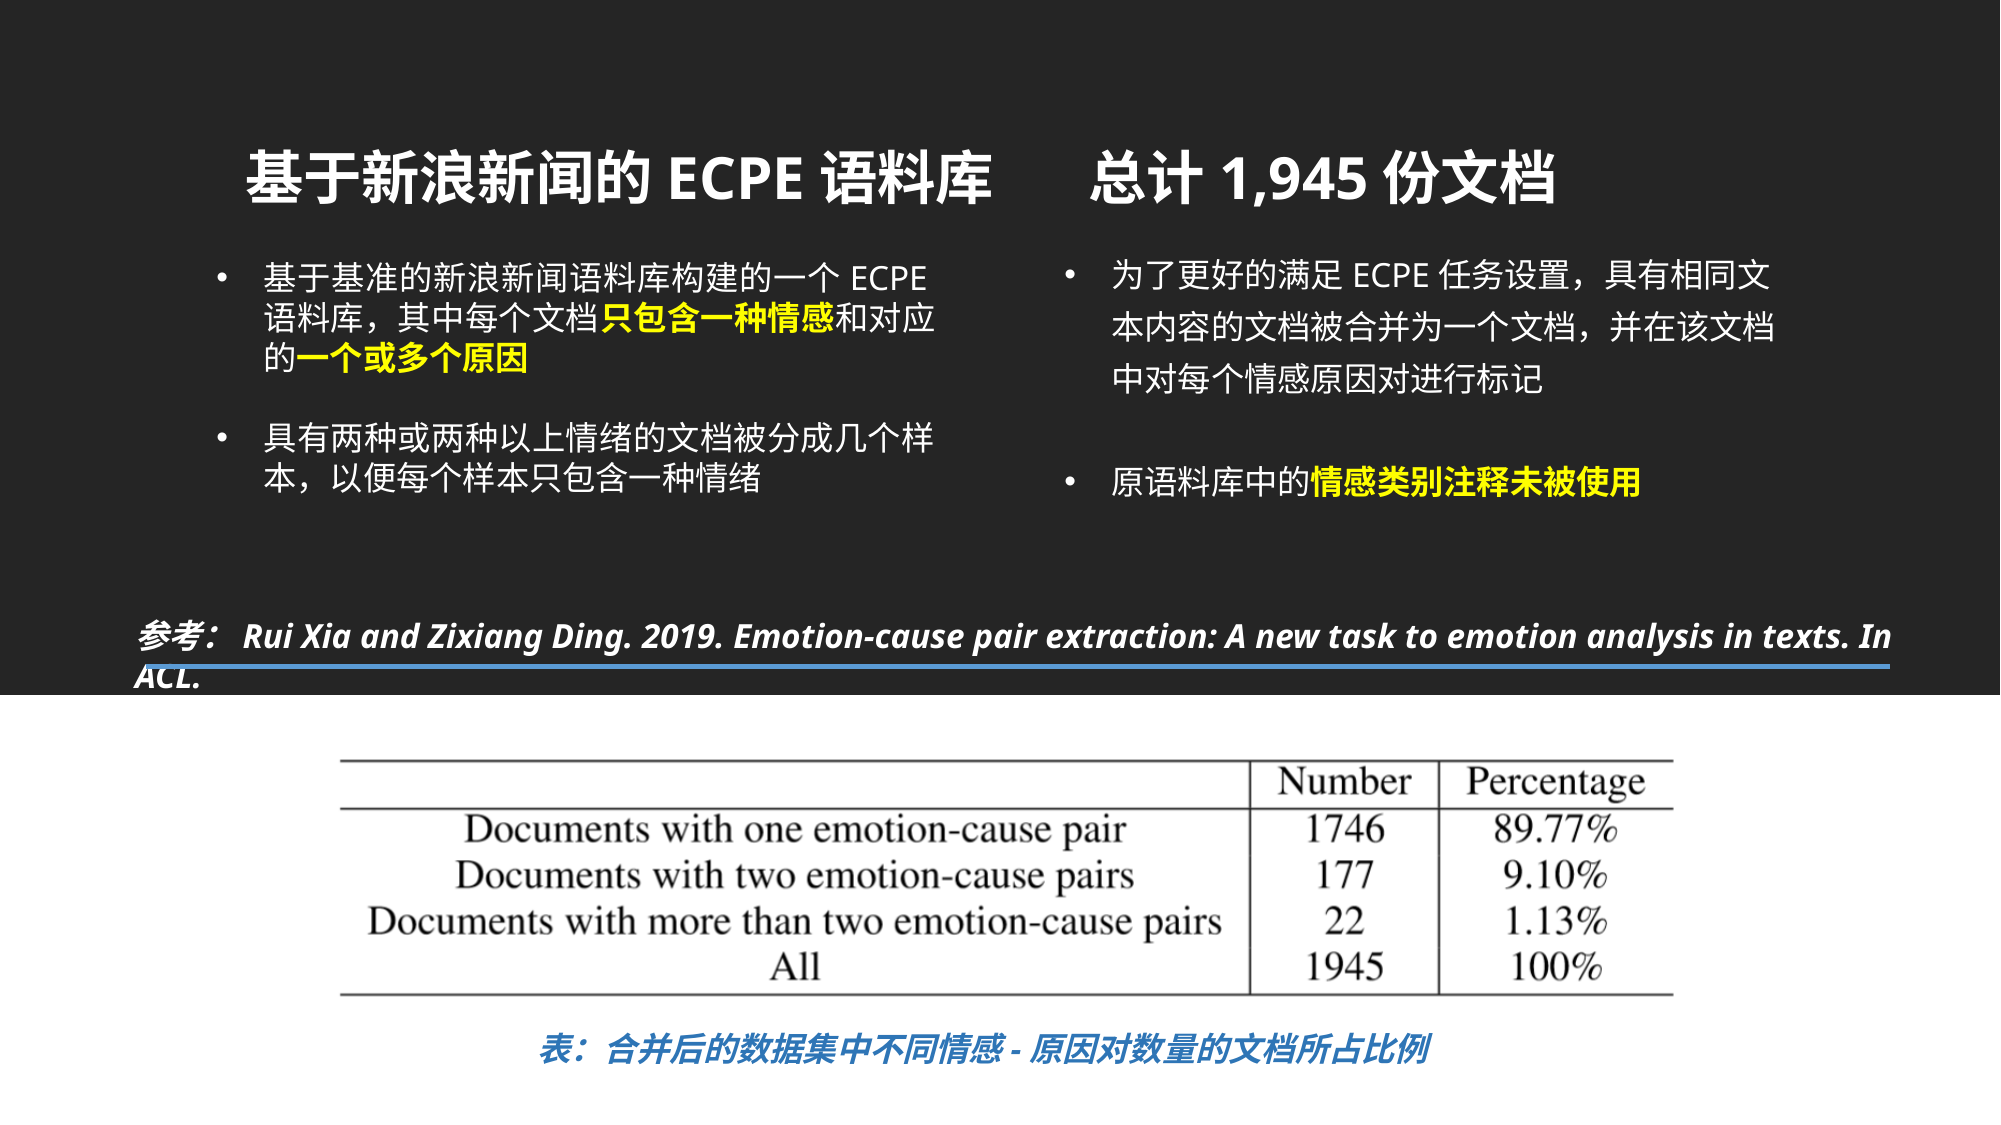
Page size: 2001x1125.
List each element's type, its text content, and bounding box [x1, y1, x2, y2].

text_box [120, 607, 1968, 667]
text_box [196, 134, 1011, 513]
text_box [1011, 134, 1804, 513]
text_box 表：合并后的数据集中不同情感-原因对数量的文档所占比例 [522, 1026, 1544, 1076]
picture [325, 730, 1709, 1026]
text_box [0, 0, 2000, 696]
